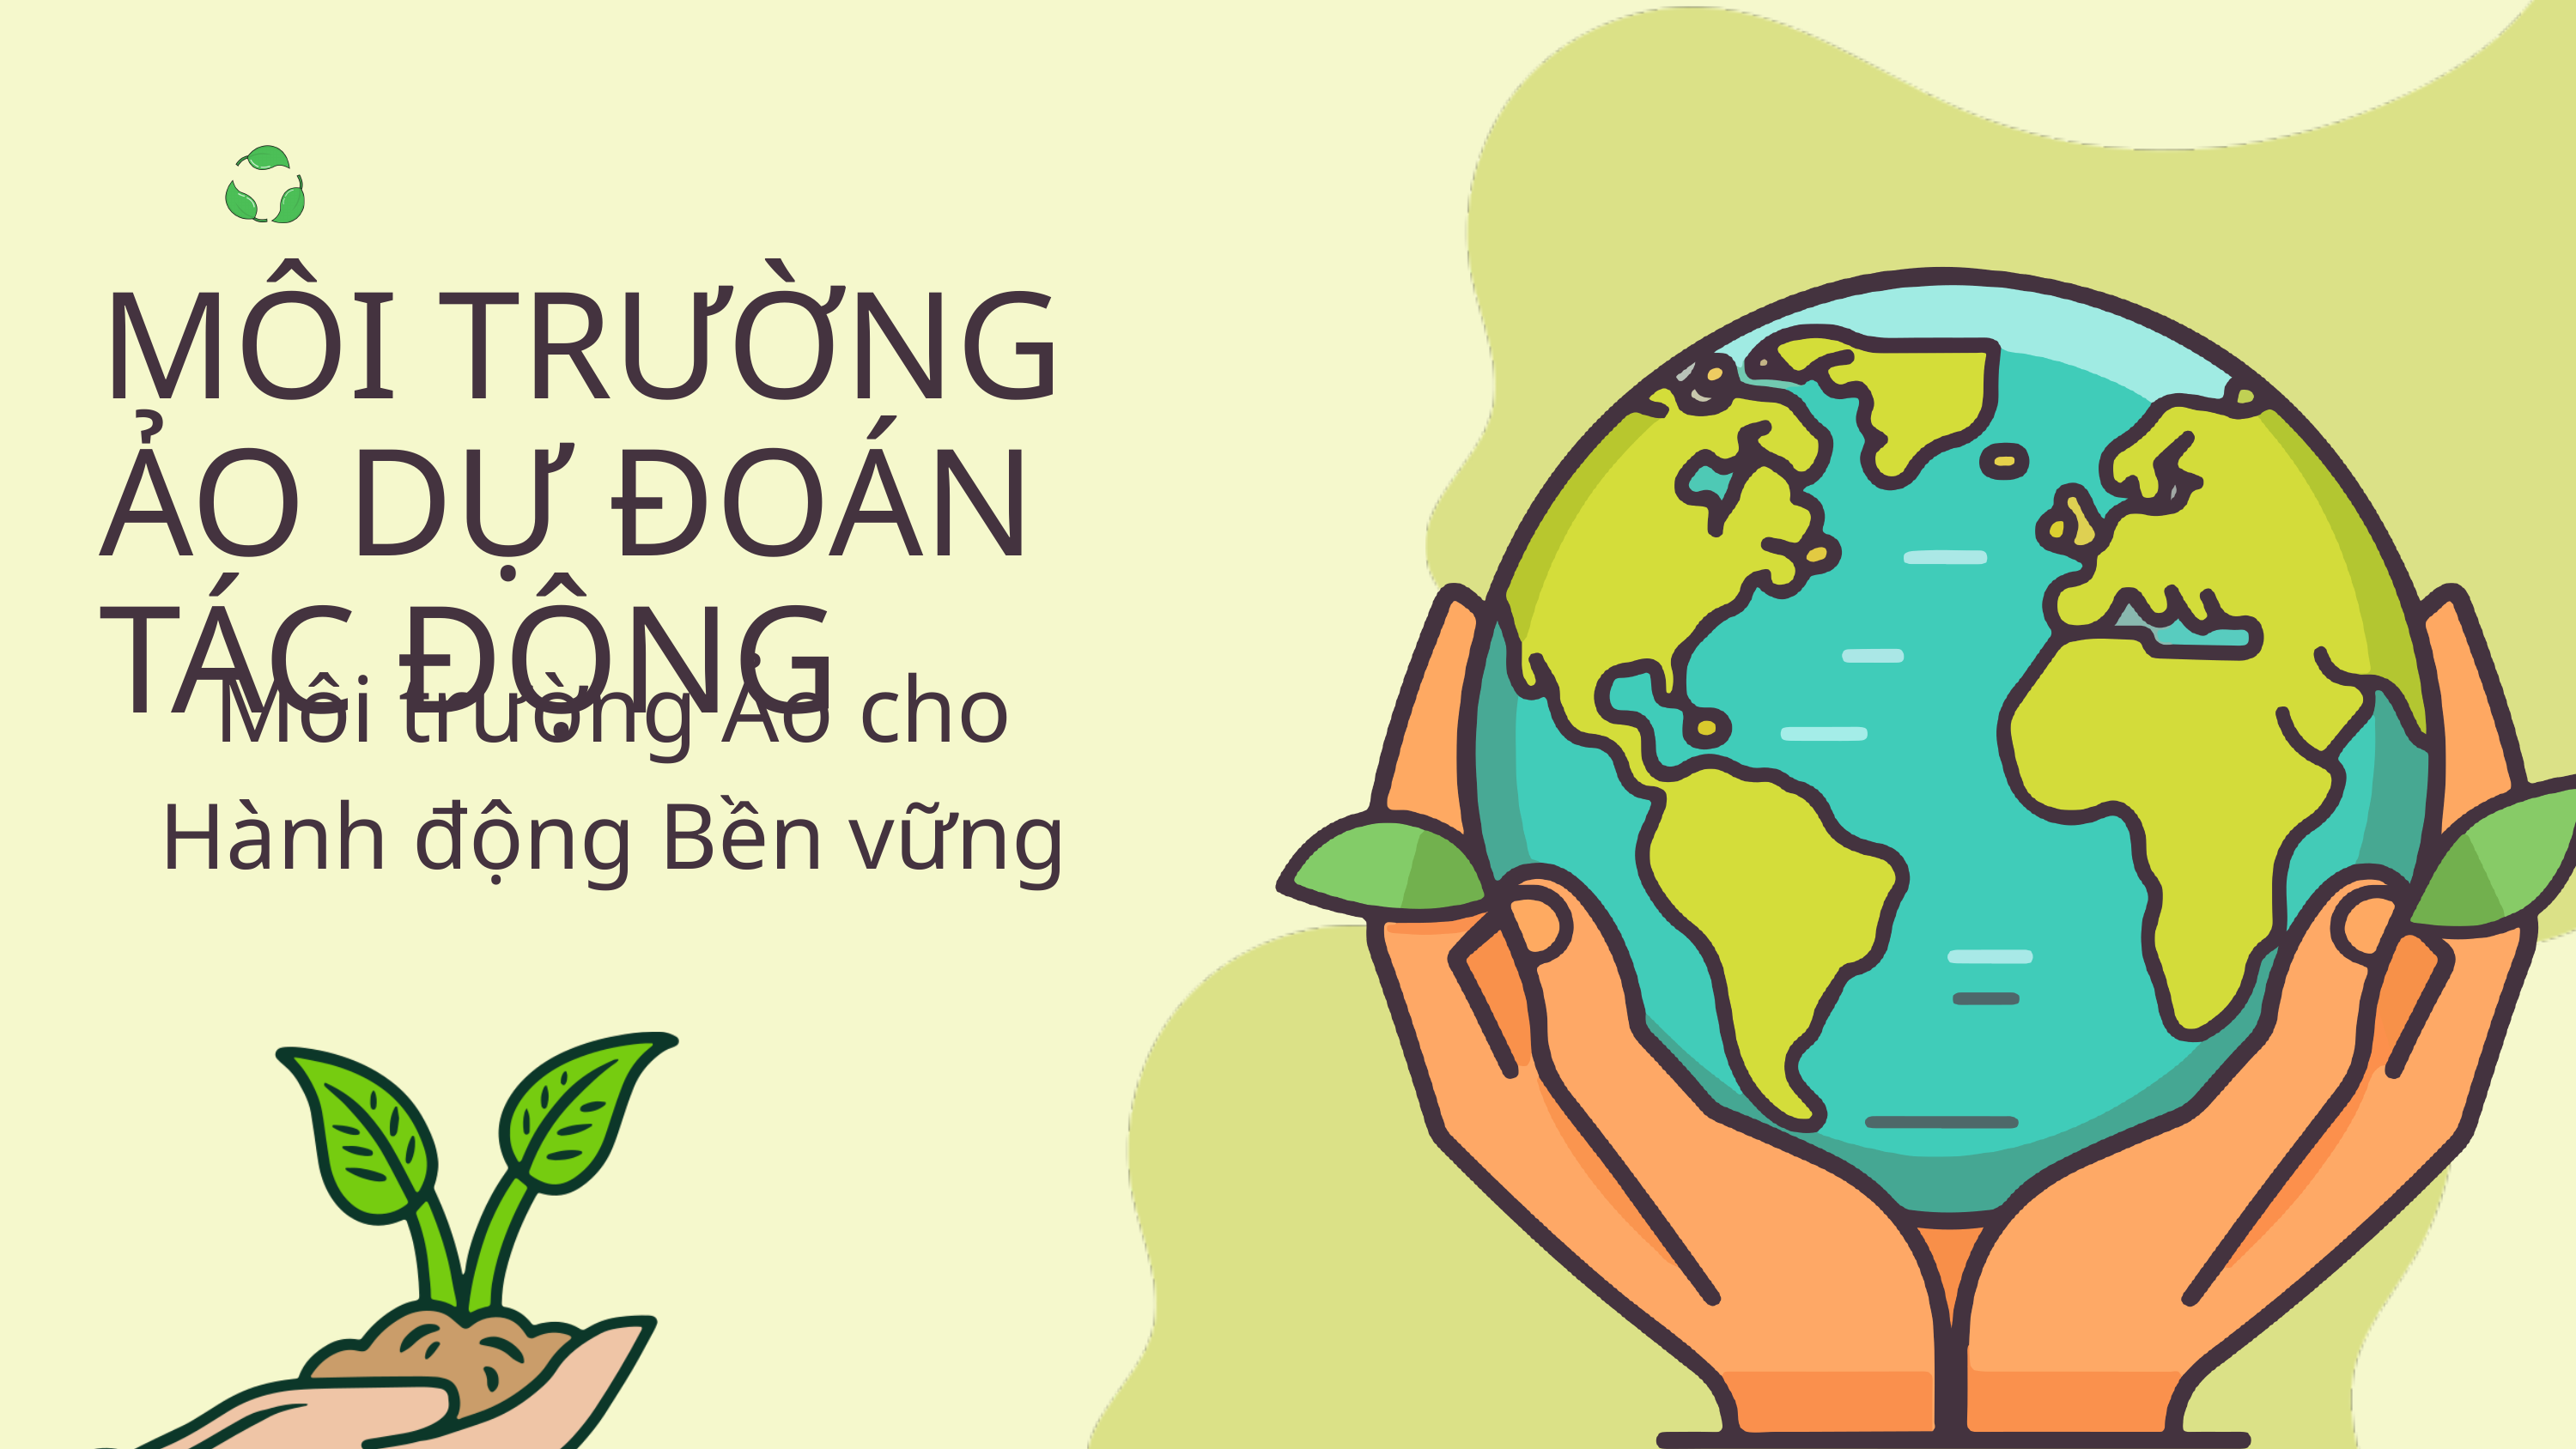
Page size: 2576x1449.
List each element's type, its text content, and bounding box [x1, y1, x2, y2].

text_box [1273, 254, 2576, 1449]
text_box [224, 144, 305, 224]
text_box Môi trường Ảo cho Hành động Bền vững [144, 633, 1084, 888]
text_box [47, 1032, 680, 1449]
text_box [1086, 850, 1273, 1449]
text_box MÔI TRƯỜNG ẢO DỰ ĐOÁN TÁC ĐỘNG [99, 270, 1273, 743]
text_box [1425, 0, 2576, 254]
